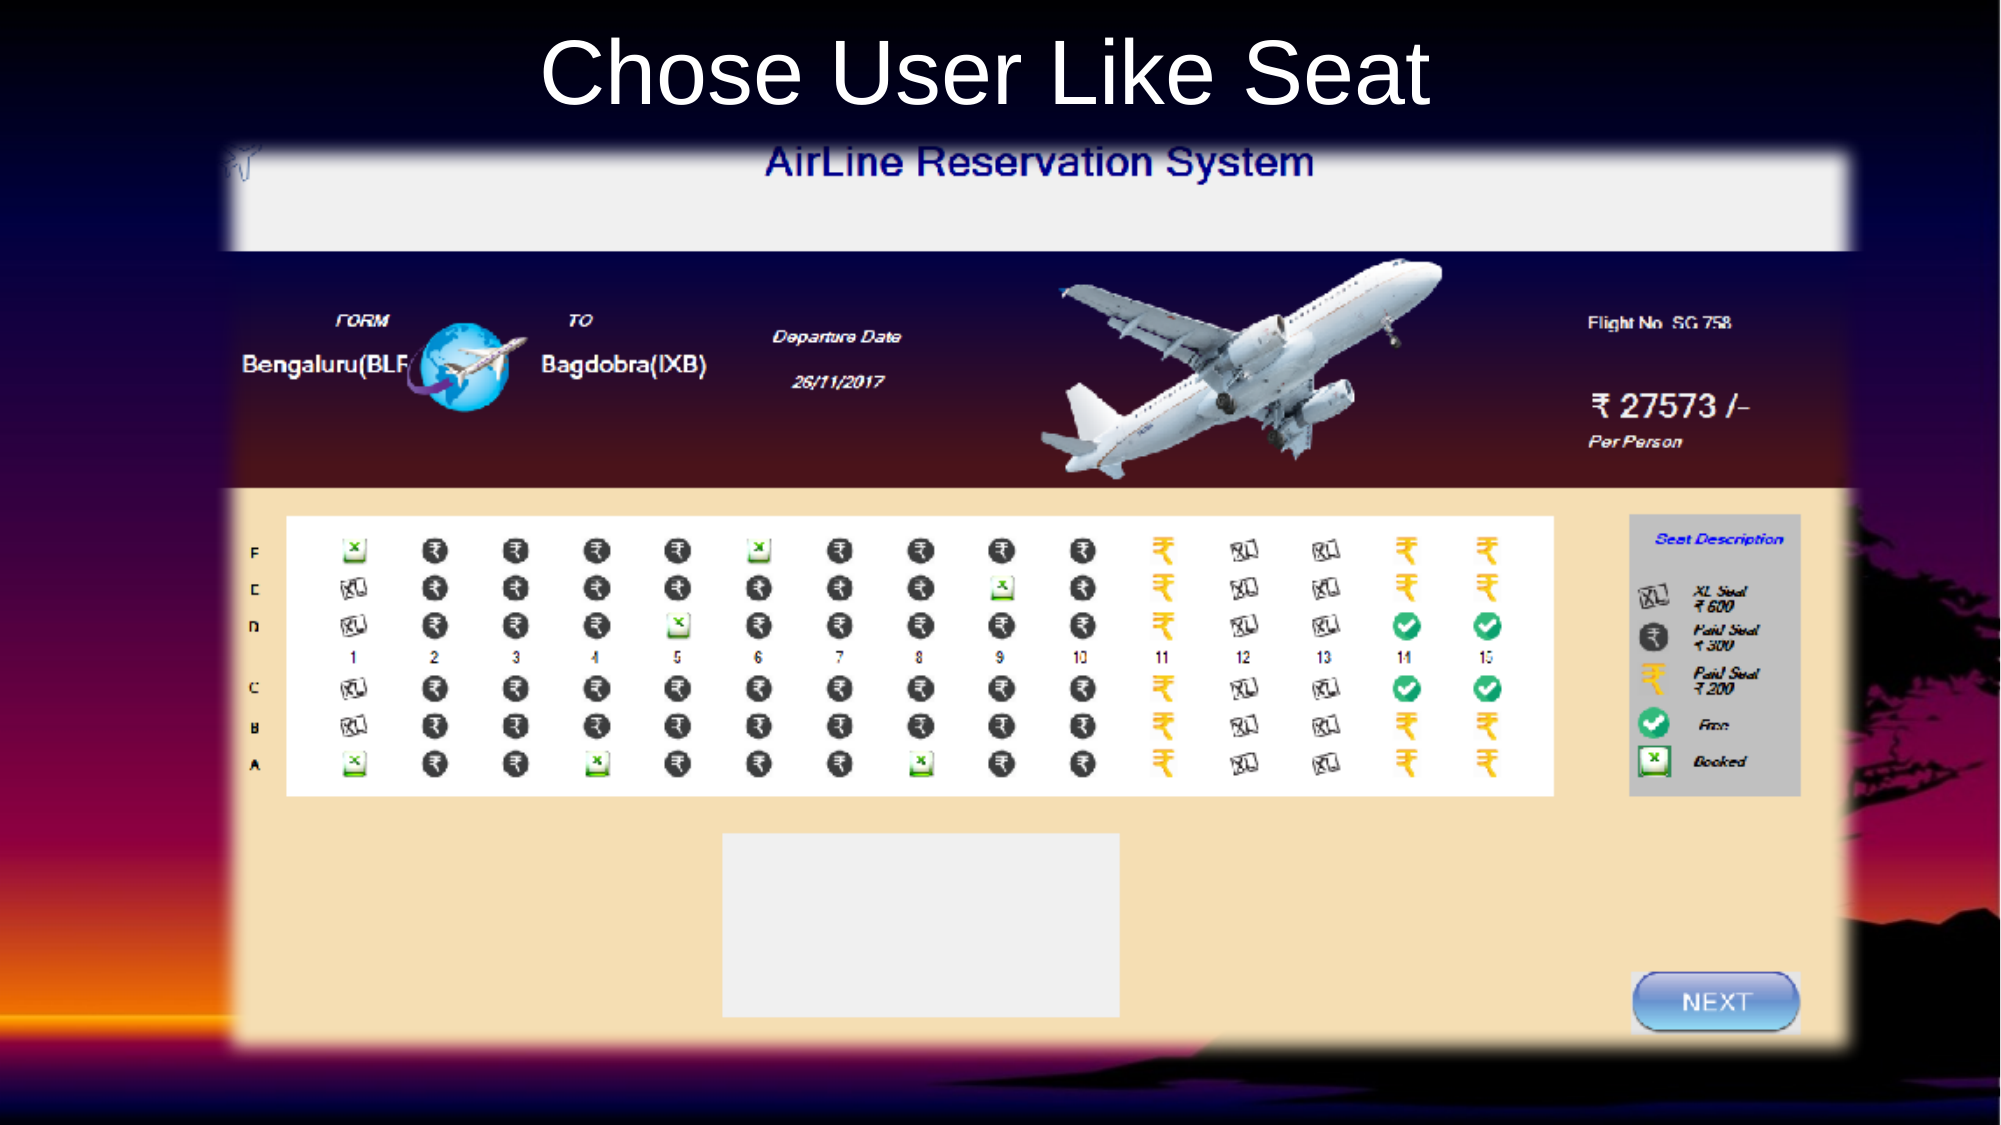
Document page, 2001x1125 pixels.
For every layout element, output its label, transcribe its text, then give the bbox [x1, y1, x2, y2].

title Chose User Like Seat [524, 0, 1448, 136]
picture [0, 0, 2001, 1125]
